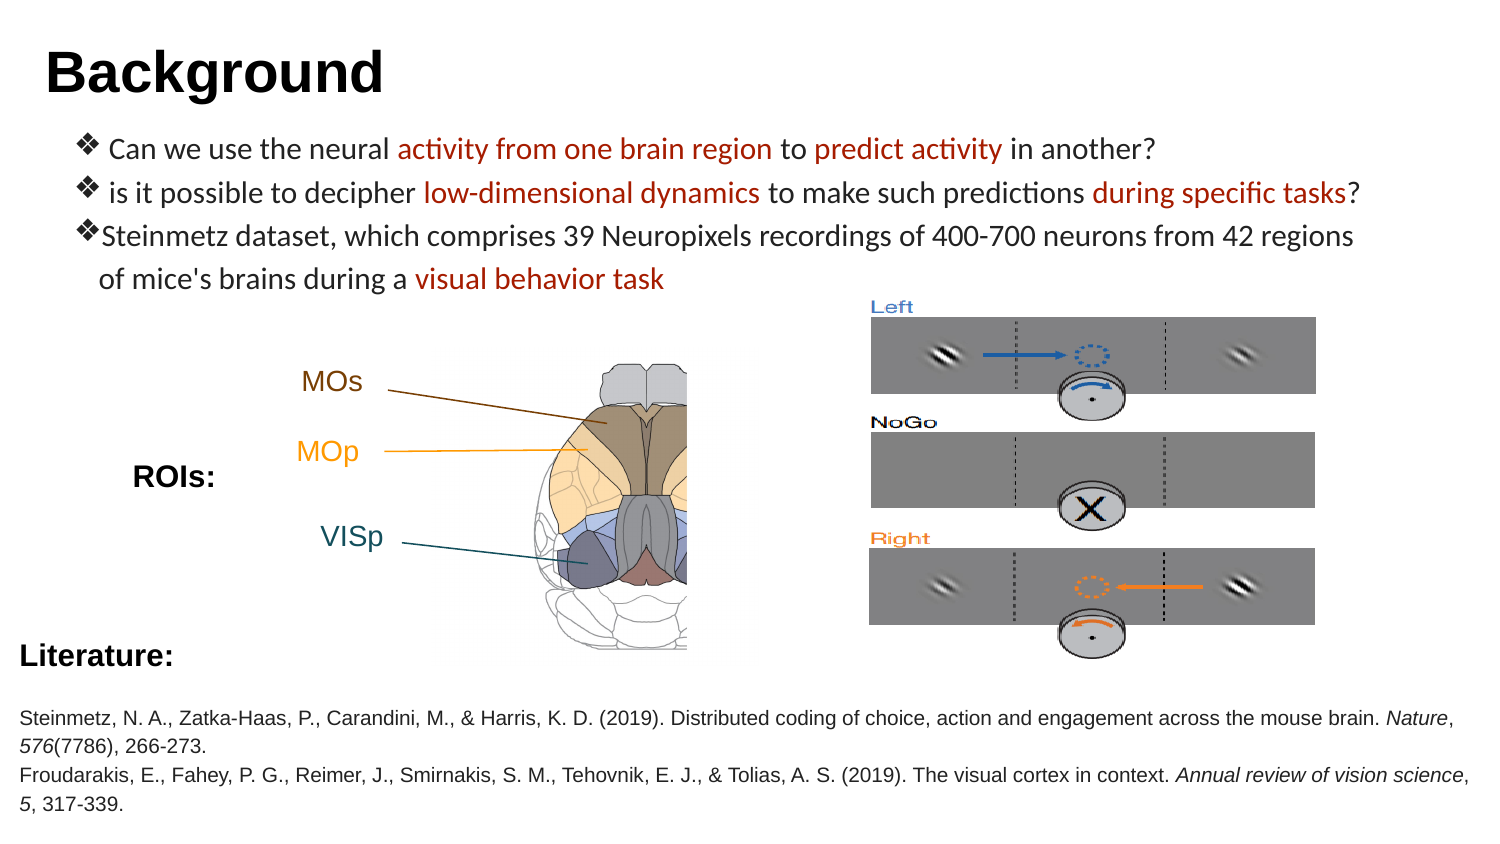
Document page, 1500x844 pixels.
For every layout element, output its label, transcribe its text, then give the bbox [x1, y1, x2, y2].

text_box MOp [281, 417, 388, 483]
text_box Literature: [4, 620, 242, 689]
picture [431, 347, 759, 666]
text_box Background [30, 19, 1009, 108]
picture [863, 298, 1318, 666]
text_box MOs [286, 347, 383, 413]
text_box ROIs: [117, 441, 304, 509]
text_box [387, 389, 608, 424]
text_box Steinmetz, N. A., Zatka-Haas, P., Carandini, M., & Harris, K. D. (2019). Distributed coding of choice, action and engagement across the mouse brain. Nature, 576(7786), 266-273. Froudarakis, E., Fahey, P. G., Reimer, J., Smirnakis, S. M., Tehovnik, E. J., & Tolias, A. S. (2019). The visual cortex in context. Annual review of vision science, 5, 317-339. [4, 685, 1496, 831]
text_box Can we use the neural activity from one brain region to predict activity in another? is it possible to decipher low-dimensional dynamics to make such predictions during specific tasks? Steinmetz dataset, which comprises 39 Neuropixels recordings of 400-700 neurons from 42 regions of mice's brains during a visual behavior task [8, 108, 1444, 383]
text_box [401, 542, 588, 565]
text_box VISp [305, 502, 402, 568]
